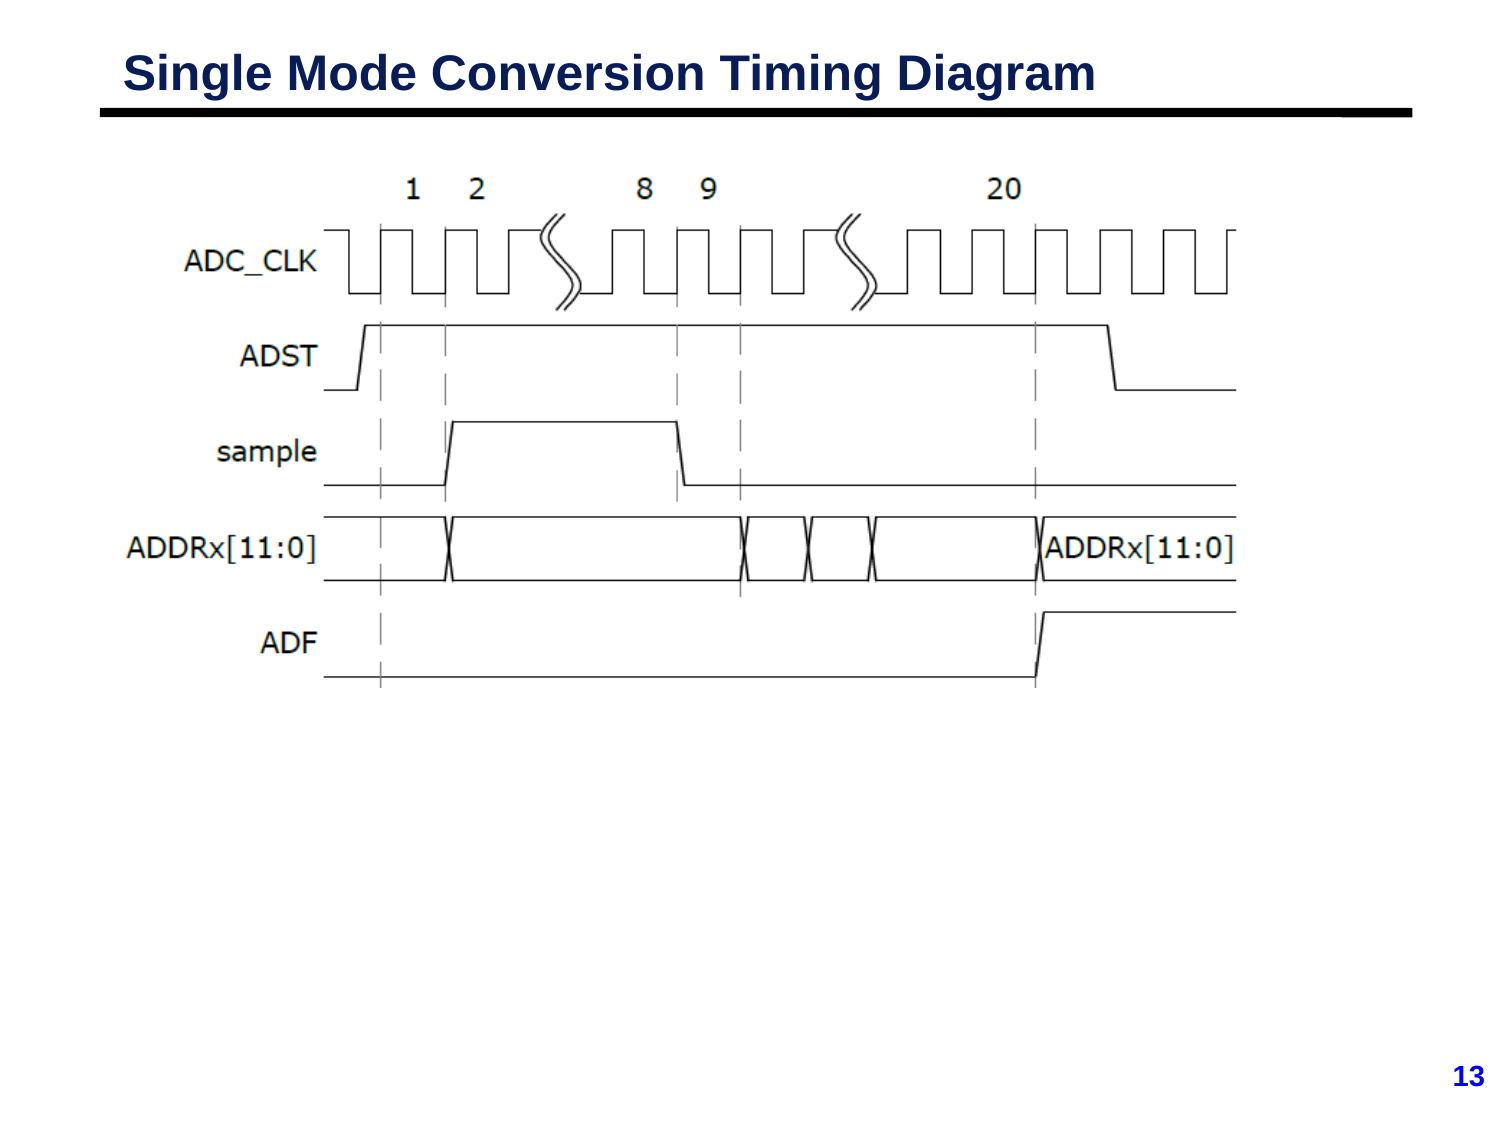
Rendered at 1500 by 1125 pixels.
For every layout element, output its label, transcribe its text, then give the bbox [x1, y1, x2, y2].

title Single Mode Conversion Timing Diagram [112, 44, 1118, 106]
text_box 13 [1187, 1049, 1500, 1125]
picture [88, 172, 1259, 688]
